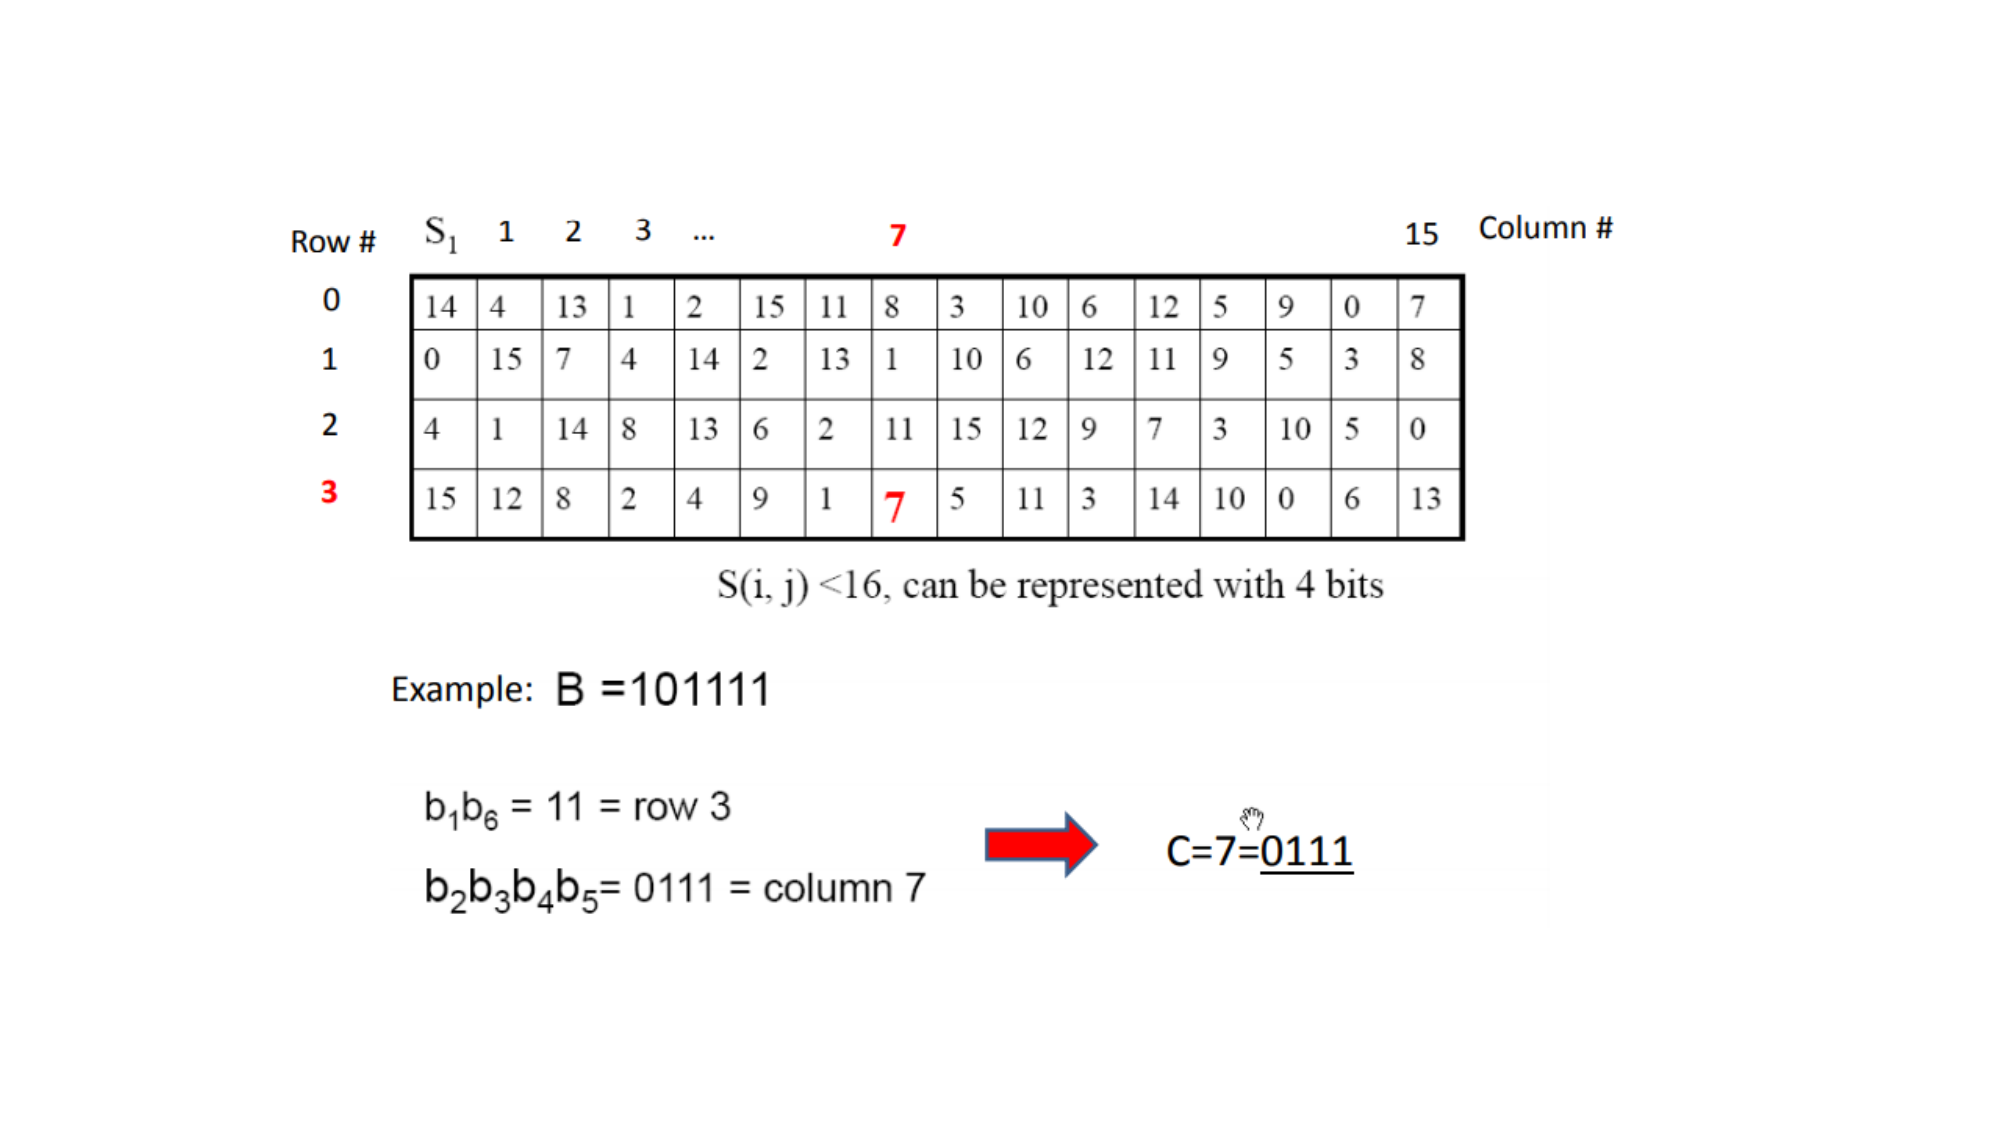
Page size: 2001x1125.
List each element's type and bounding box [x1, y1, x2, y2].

picture [272, 201, 1639, 928]
